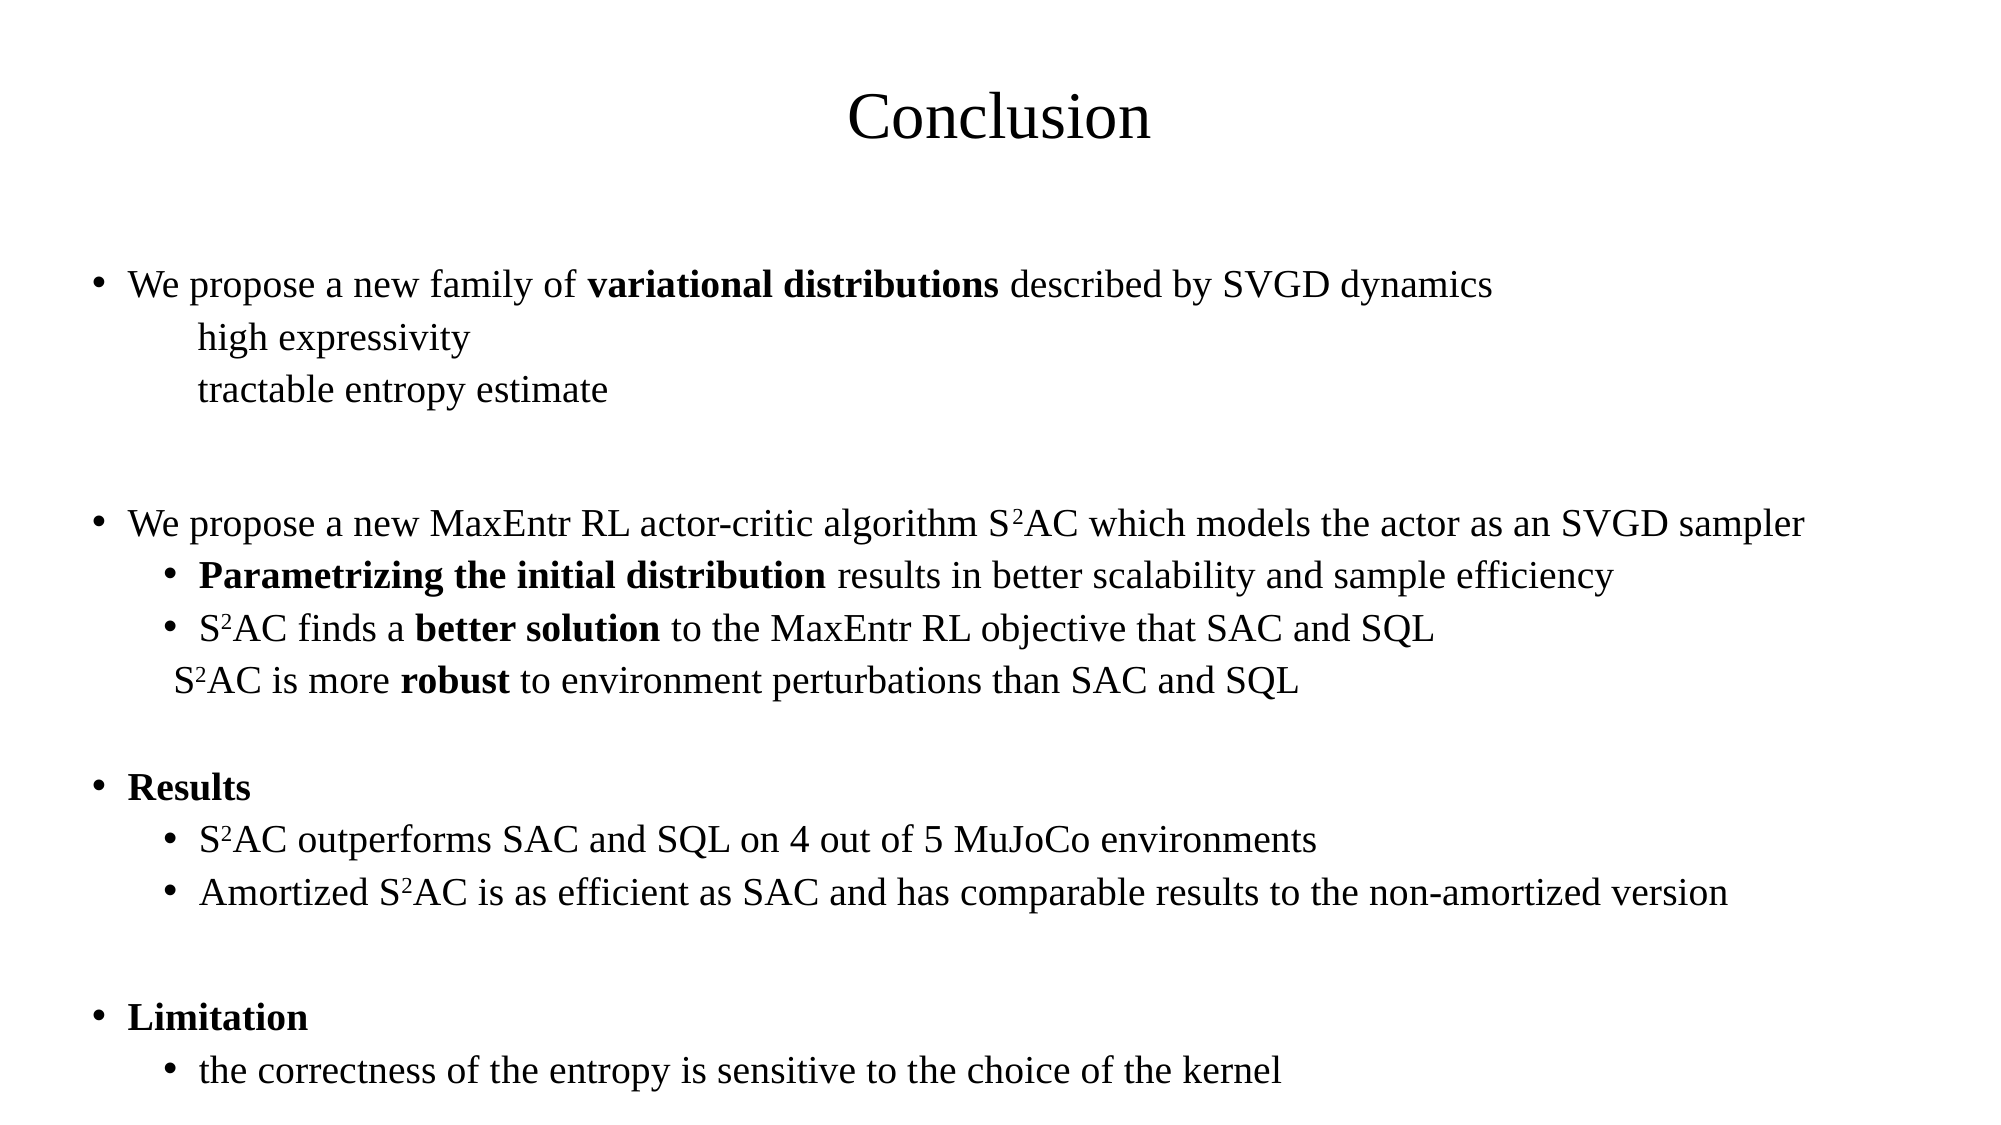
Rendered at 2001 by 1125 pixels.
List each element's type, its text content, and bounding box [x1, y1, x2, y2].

text_box Conclusion [137, 8, 1863, 226]
